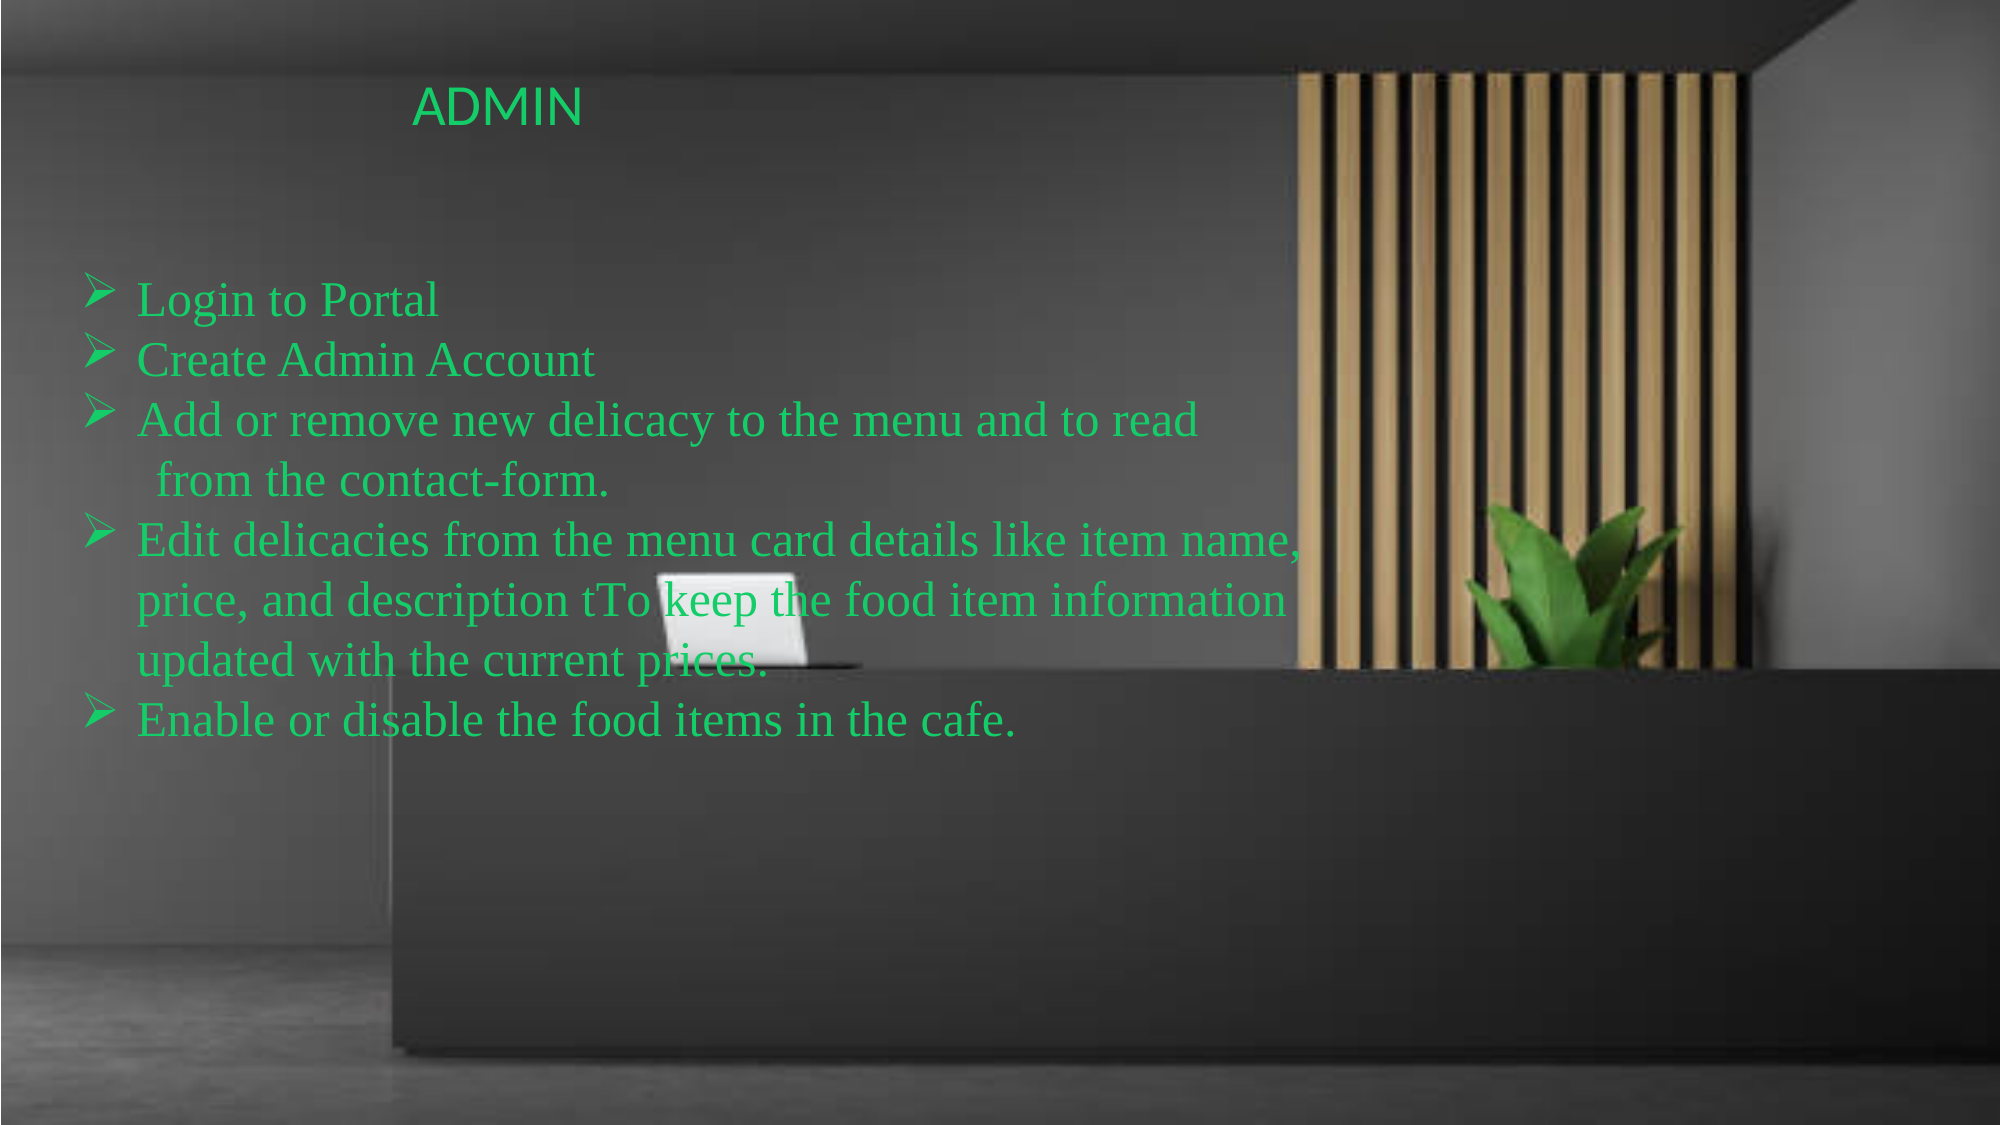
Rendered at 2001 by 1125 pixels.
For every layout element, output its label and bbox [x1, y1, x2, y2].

list [1, 0, 2000, 1125]
